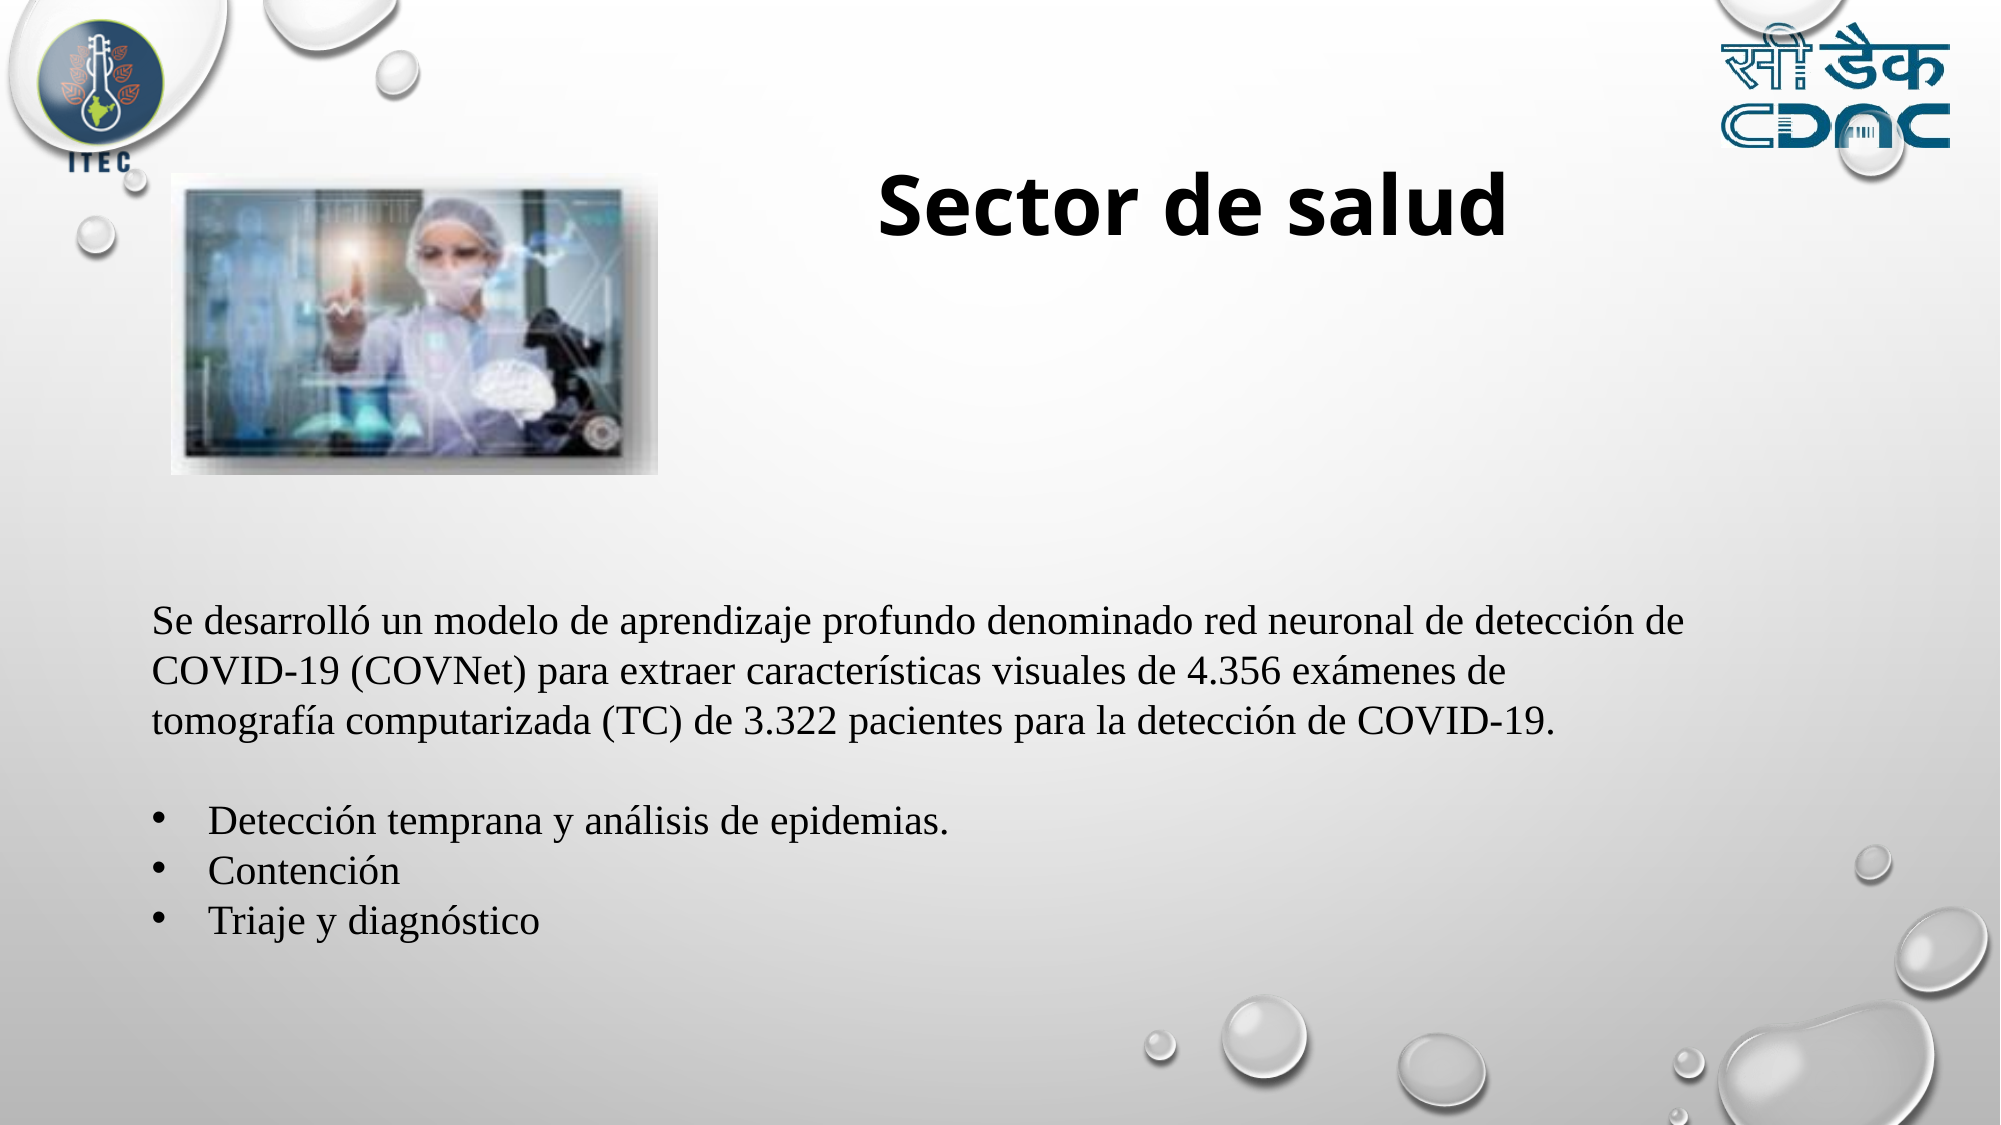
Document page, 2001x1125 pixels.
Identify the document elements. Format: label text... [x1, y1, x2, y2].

text_box Sector de salud [862, 144, 1669, 261]
picture [0, 0, 2000, 1125]
text_box Se desarrolló un modelo de aprendizaje profundo denominado red neuronal de detección de COVID-19 (COVNet) para extraer características visuales de 4.356 exámenes de tomografía computarizada (TC) de 3.322 pacientes para la detección de COVID-19. Detección temprana y análisis de epidemias. Contención Triaje y diagnóstico [136, 584, 1711, 1004]
